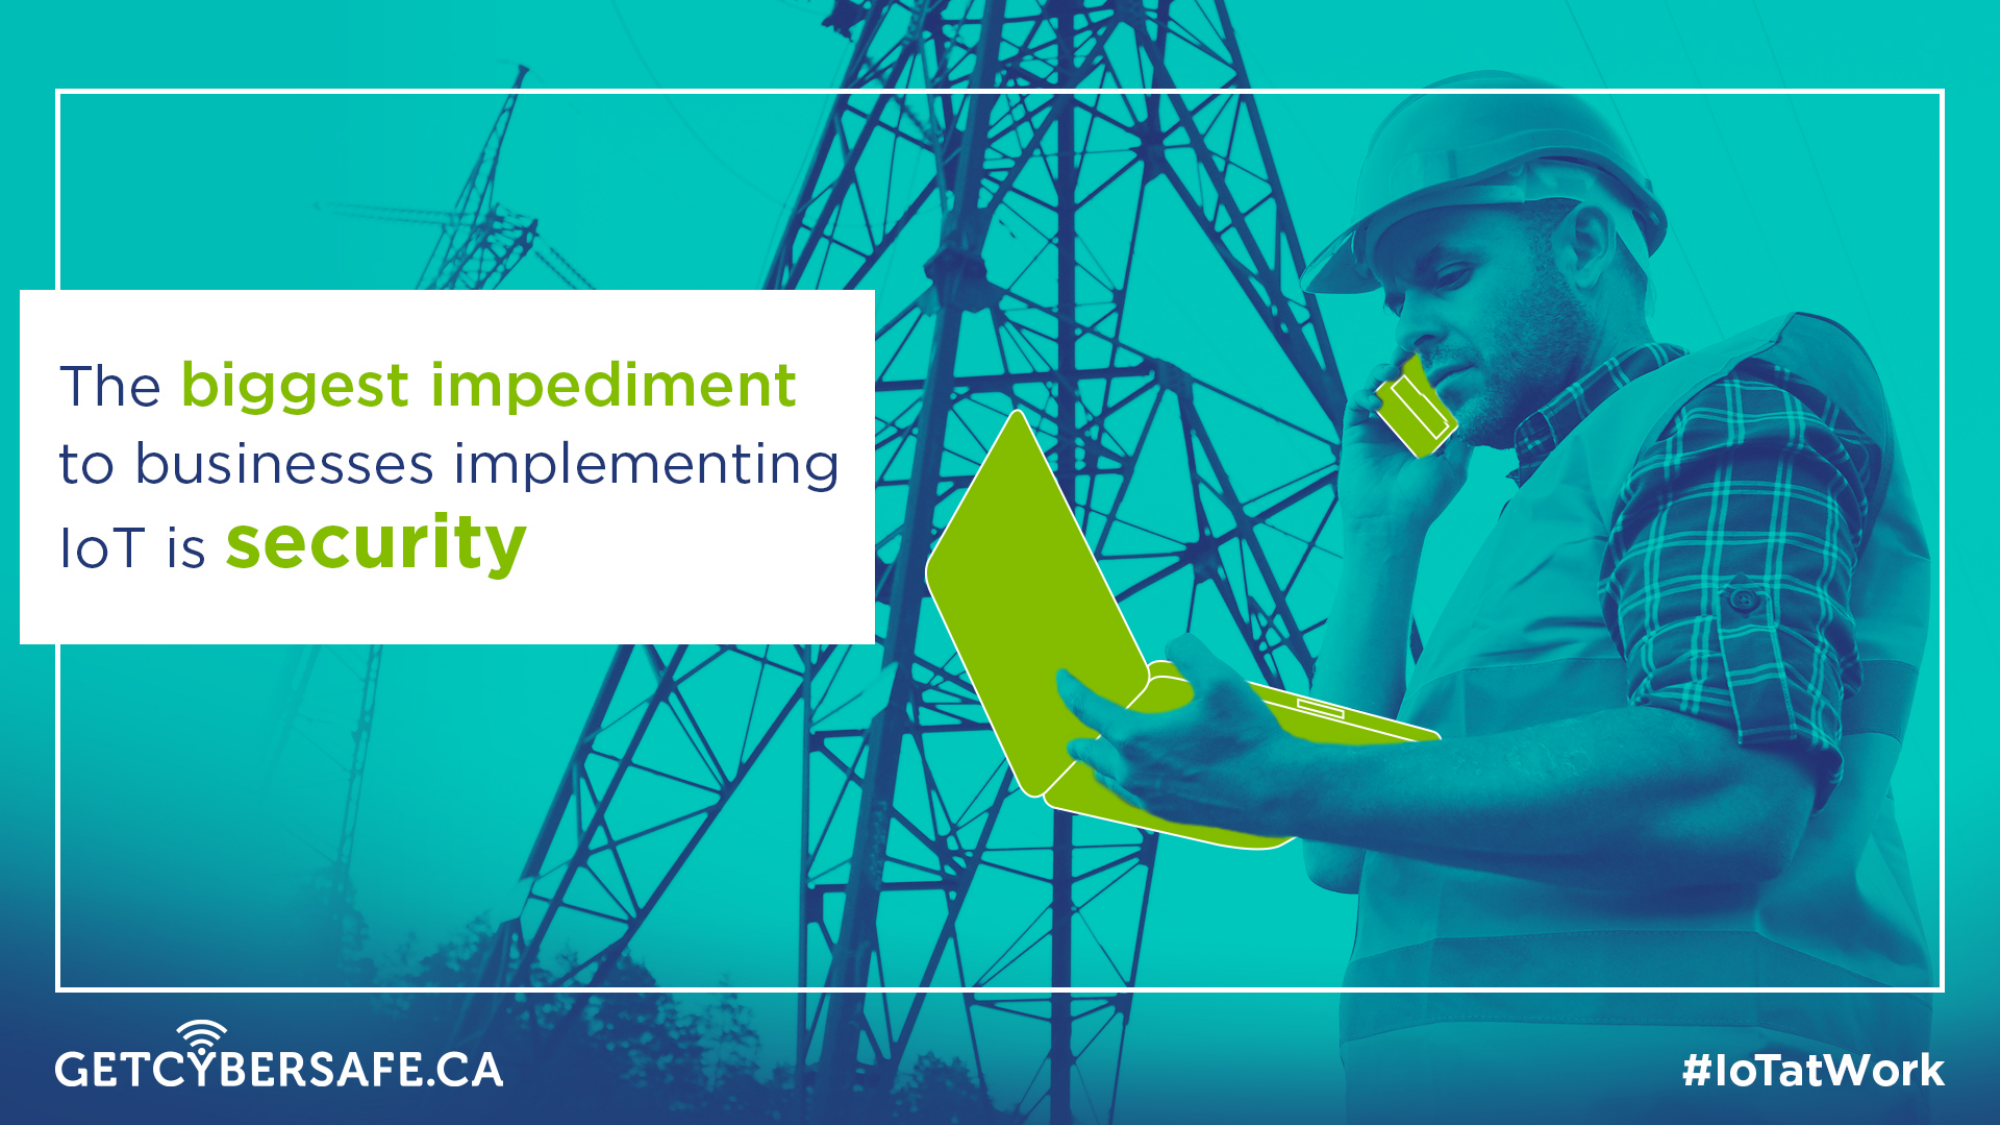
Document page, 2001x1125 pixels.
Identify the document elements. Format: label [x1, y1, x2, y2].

list [0, 0, 2000, 1125]
